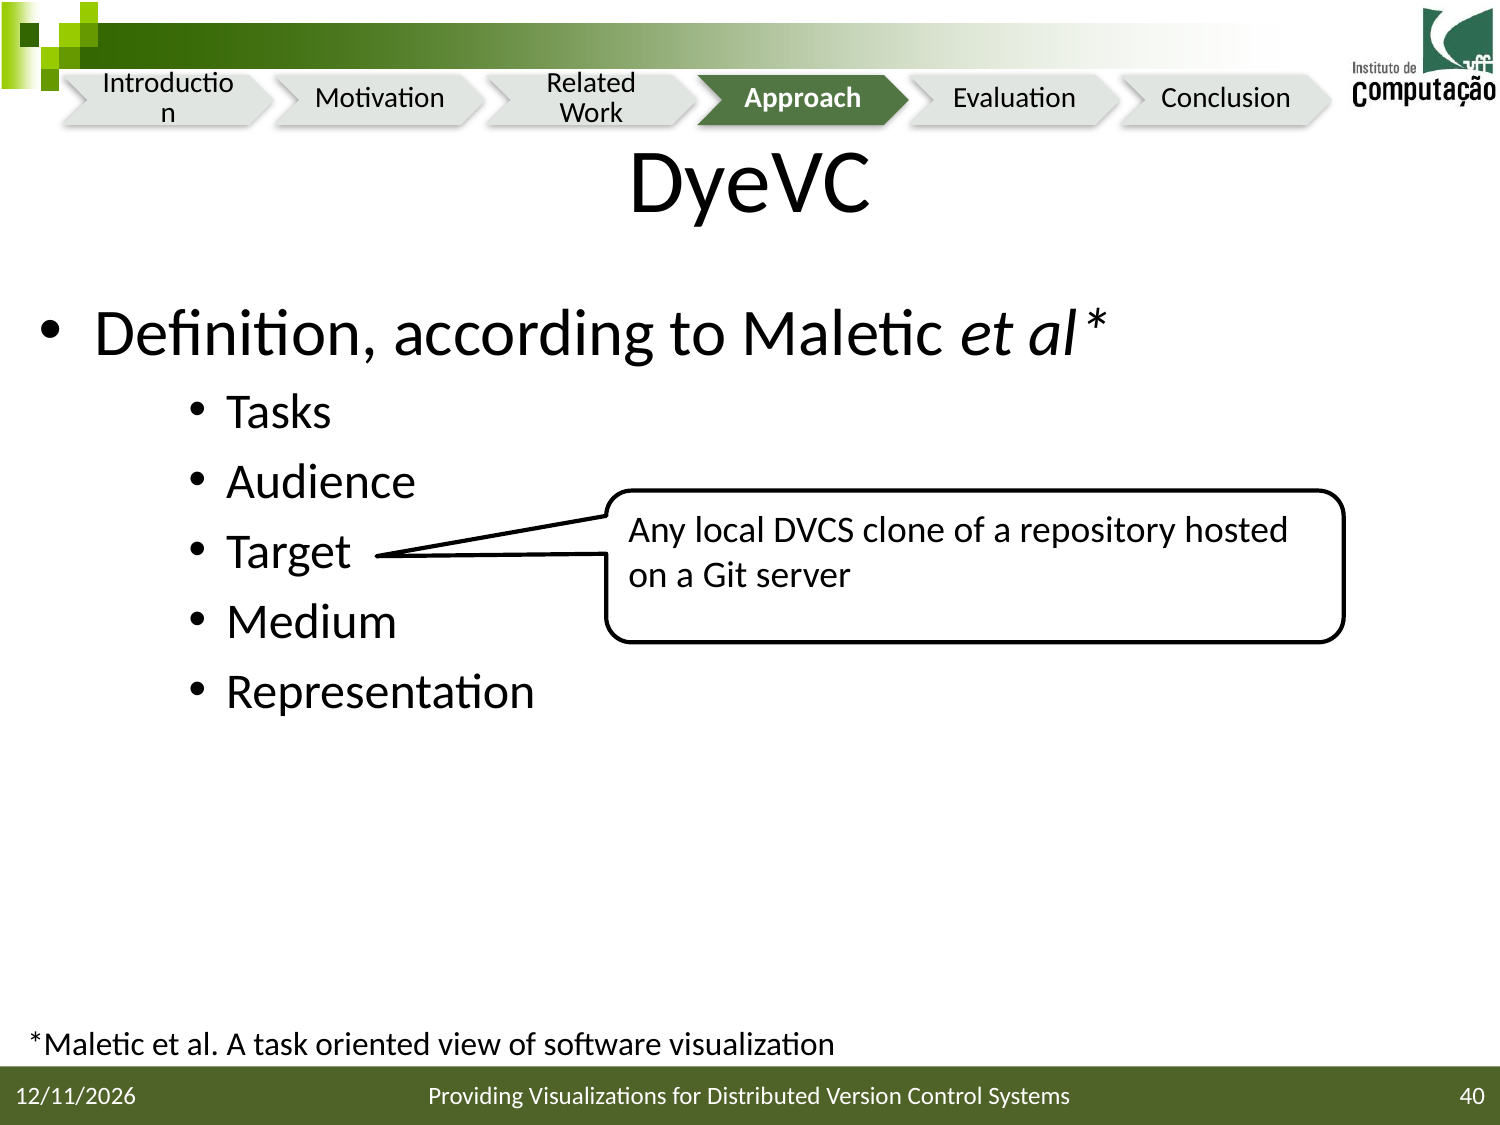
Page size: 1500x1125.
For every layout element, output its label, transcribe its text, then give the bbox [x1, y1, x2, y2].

footer Providing Visualizations for Distributed Version Control Systems [362, 1065, 1138, 1125]
text_box *Maletic et al. A task oriented view of software visualization [12, 1015, 894, 1070]
title DyeVC [23, 82, 1477, 270]
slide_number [0, 1065, 350, 1125]
slide_number 40 [1149, 1065, 1500, 1125]
list Definition, according to Maletic et al* Tasks Audience Target Medium Representation [23, 281, 1477, 1055]
text_box Any local DVCS clone of a repository hosted on a Git server [374, 488, 1346, 645]
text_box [62, 74, 1333, 126]
